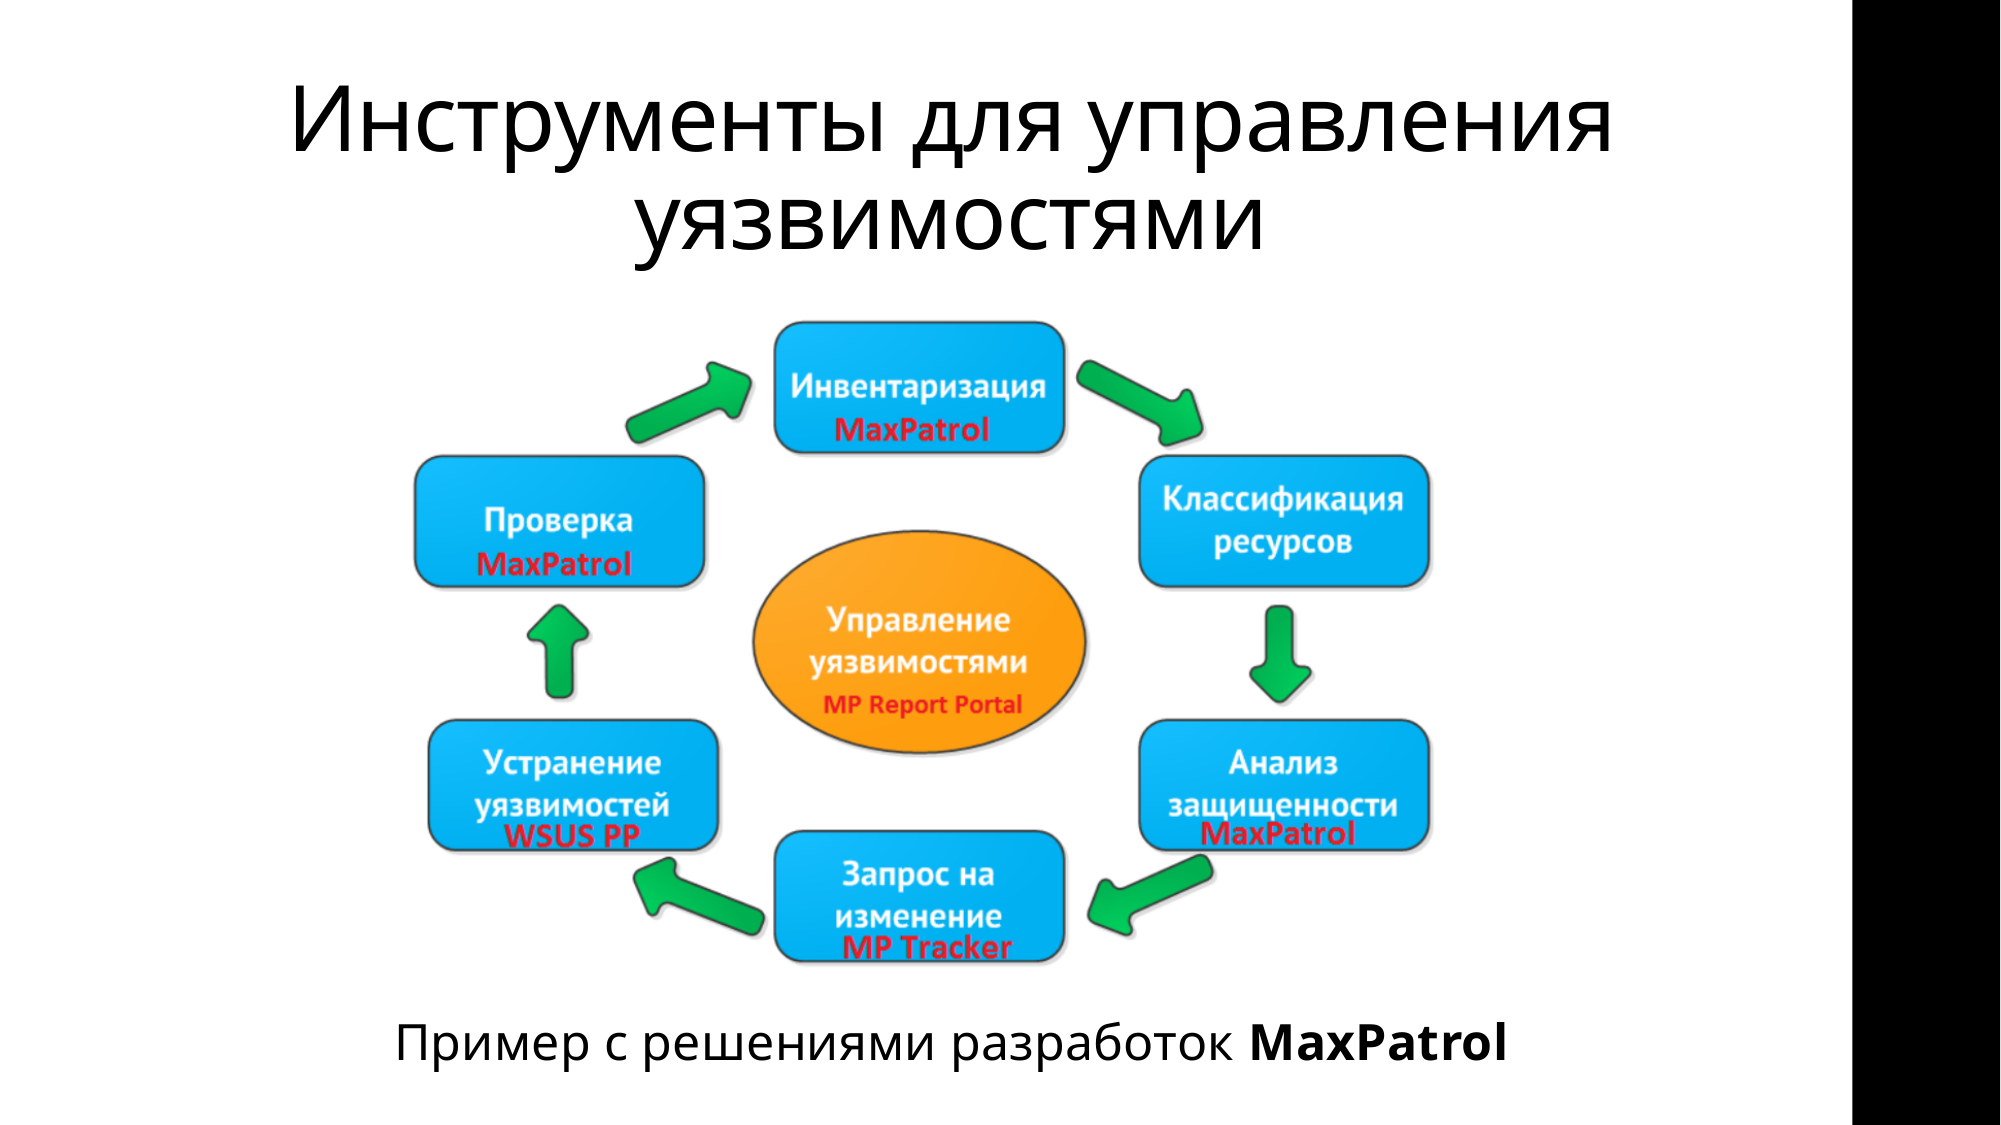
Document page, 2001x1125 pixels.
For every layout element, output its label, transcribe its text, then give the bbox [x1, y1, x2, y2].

picture [394, 294, 1509, 990]
list Пример с решениями разработок MaxPatrol [246, 1007, 1657, 1125]
title Инструменты для управления уязвимостями [46, 60, 1857, 278]
